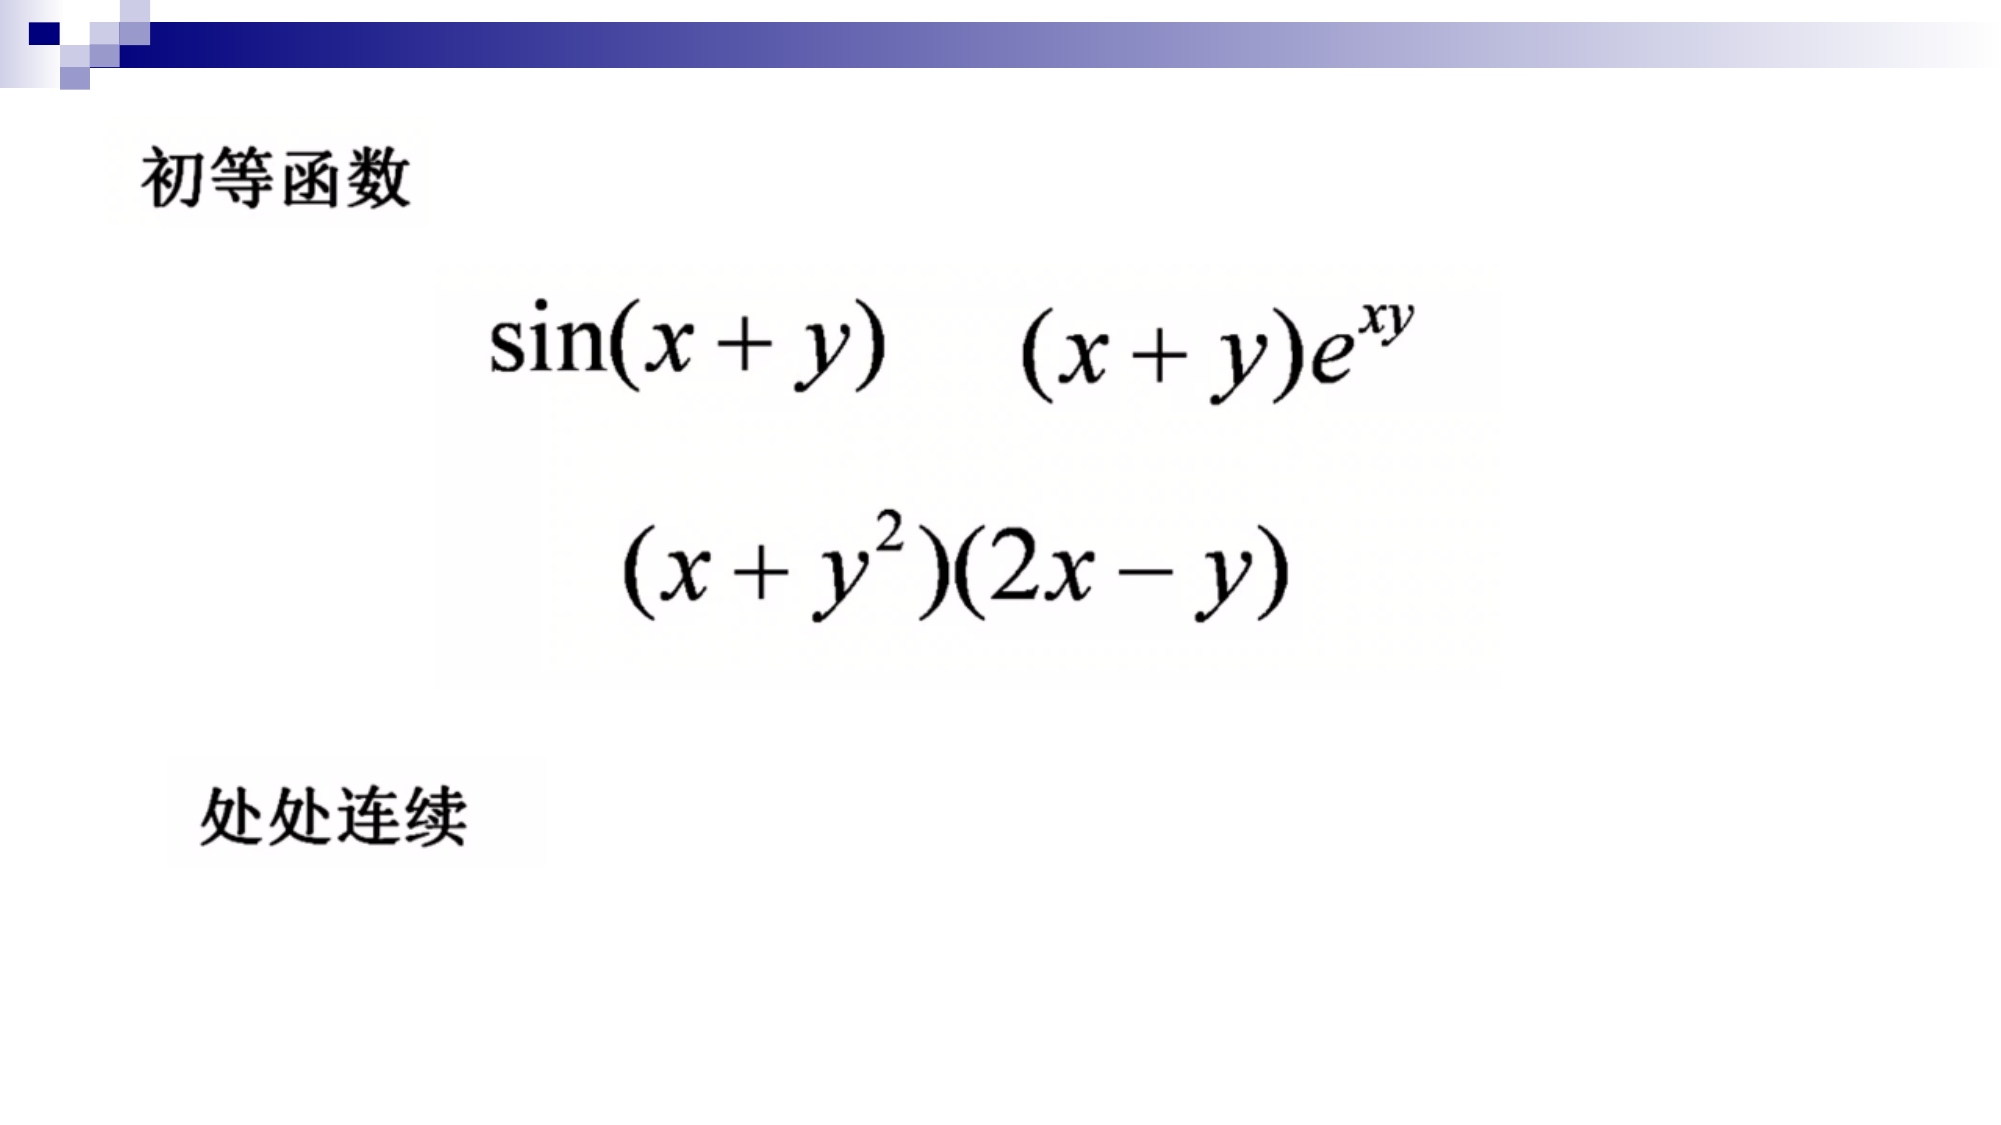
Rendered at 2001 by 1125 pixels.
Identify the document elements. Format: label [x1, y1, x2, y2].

picture [167, 756, 547, 869]
picture [103, 117, 435, 227]
picture [434, 264, 1501, 690]
